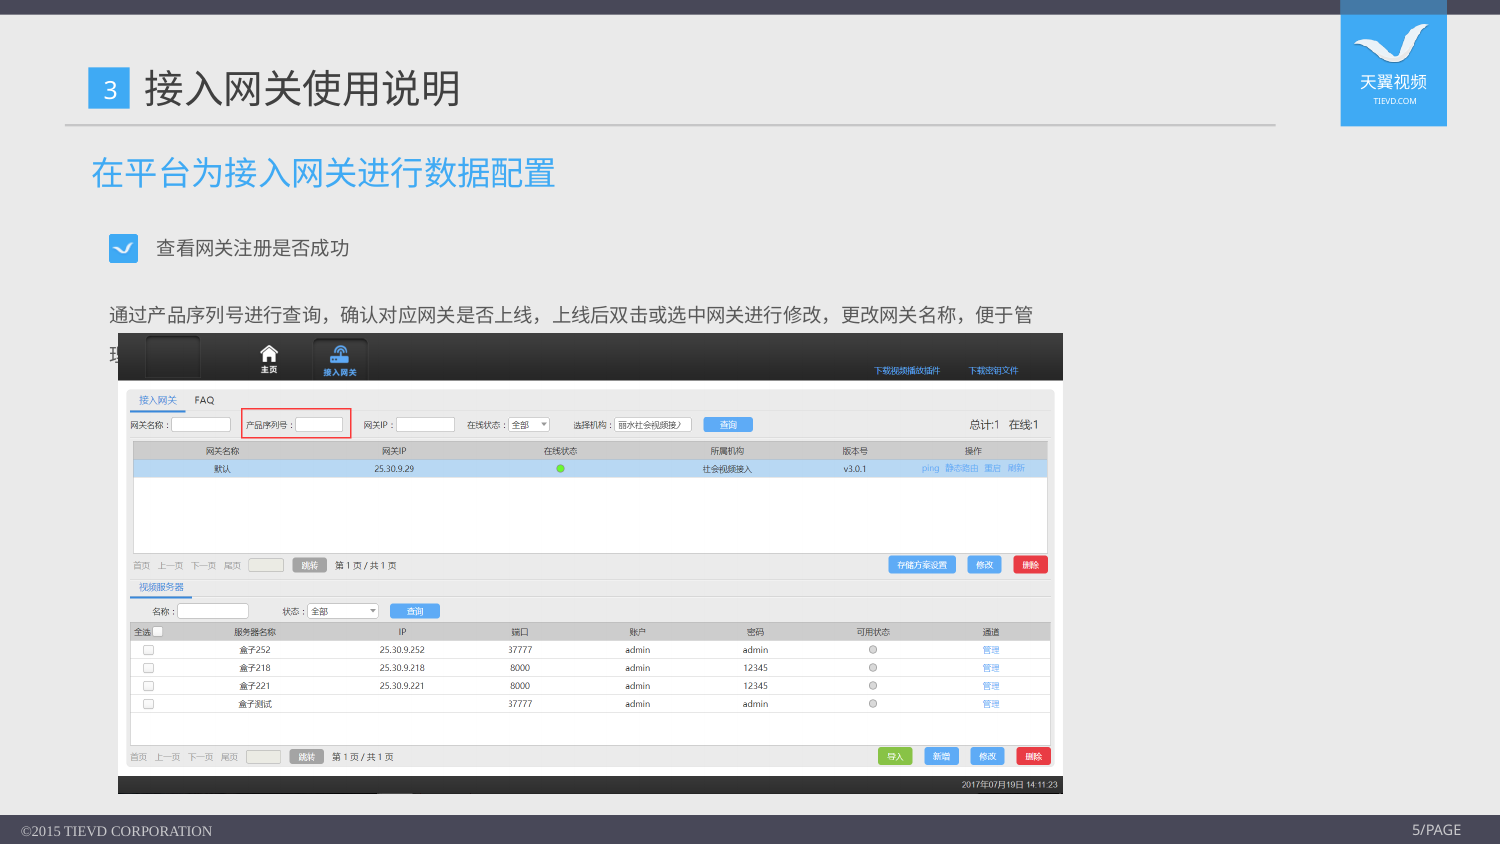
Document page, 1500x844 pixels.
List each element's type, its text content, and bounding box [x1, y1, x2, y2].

picture [117, 333, 1064, 795]
list 3 [88, 67, 129, 109]
title 接入网关使用说明 [129, 49, 1069, 127]
list 查看网关注册是否成功 通过产品序列号进行查询，确认对应网关是否上线，上线后双击或选中网关进行修改，更改网关名称，便于管理 [85, 221, 1063, 682]
picture [109, 234, 138, 263]
list 在平台为接入网关进行数据配置 [76, 144, 1111, 221]
picture [1352, 23, 1436, 64]
footer 5/PAGE [1346, 817, 1477, 844]
slide_number ©2015 TIEVD CORPORATION [5, 817, 361, 844]
